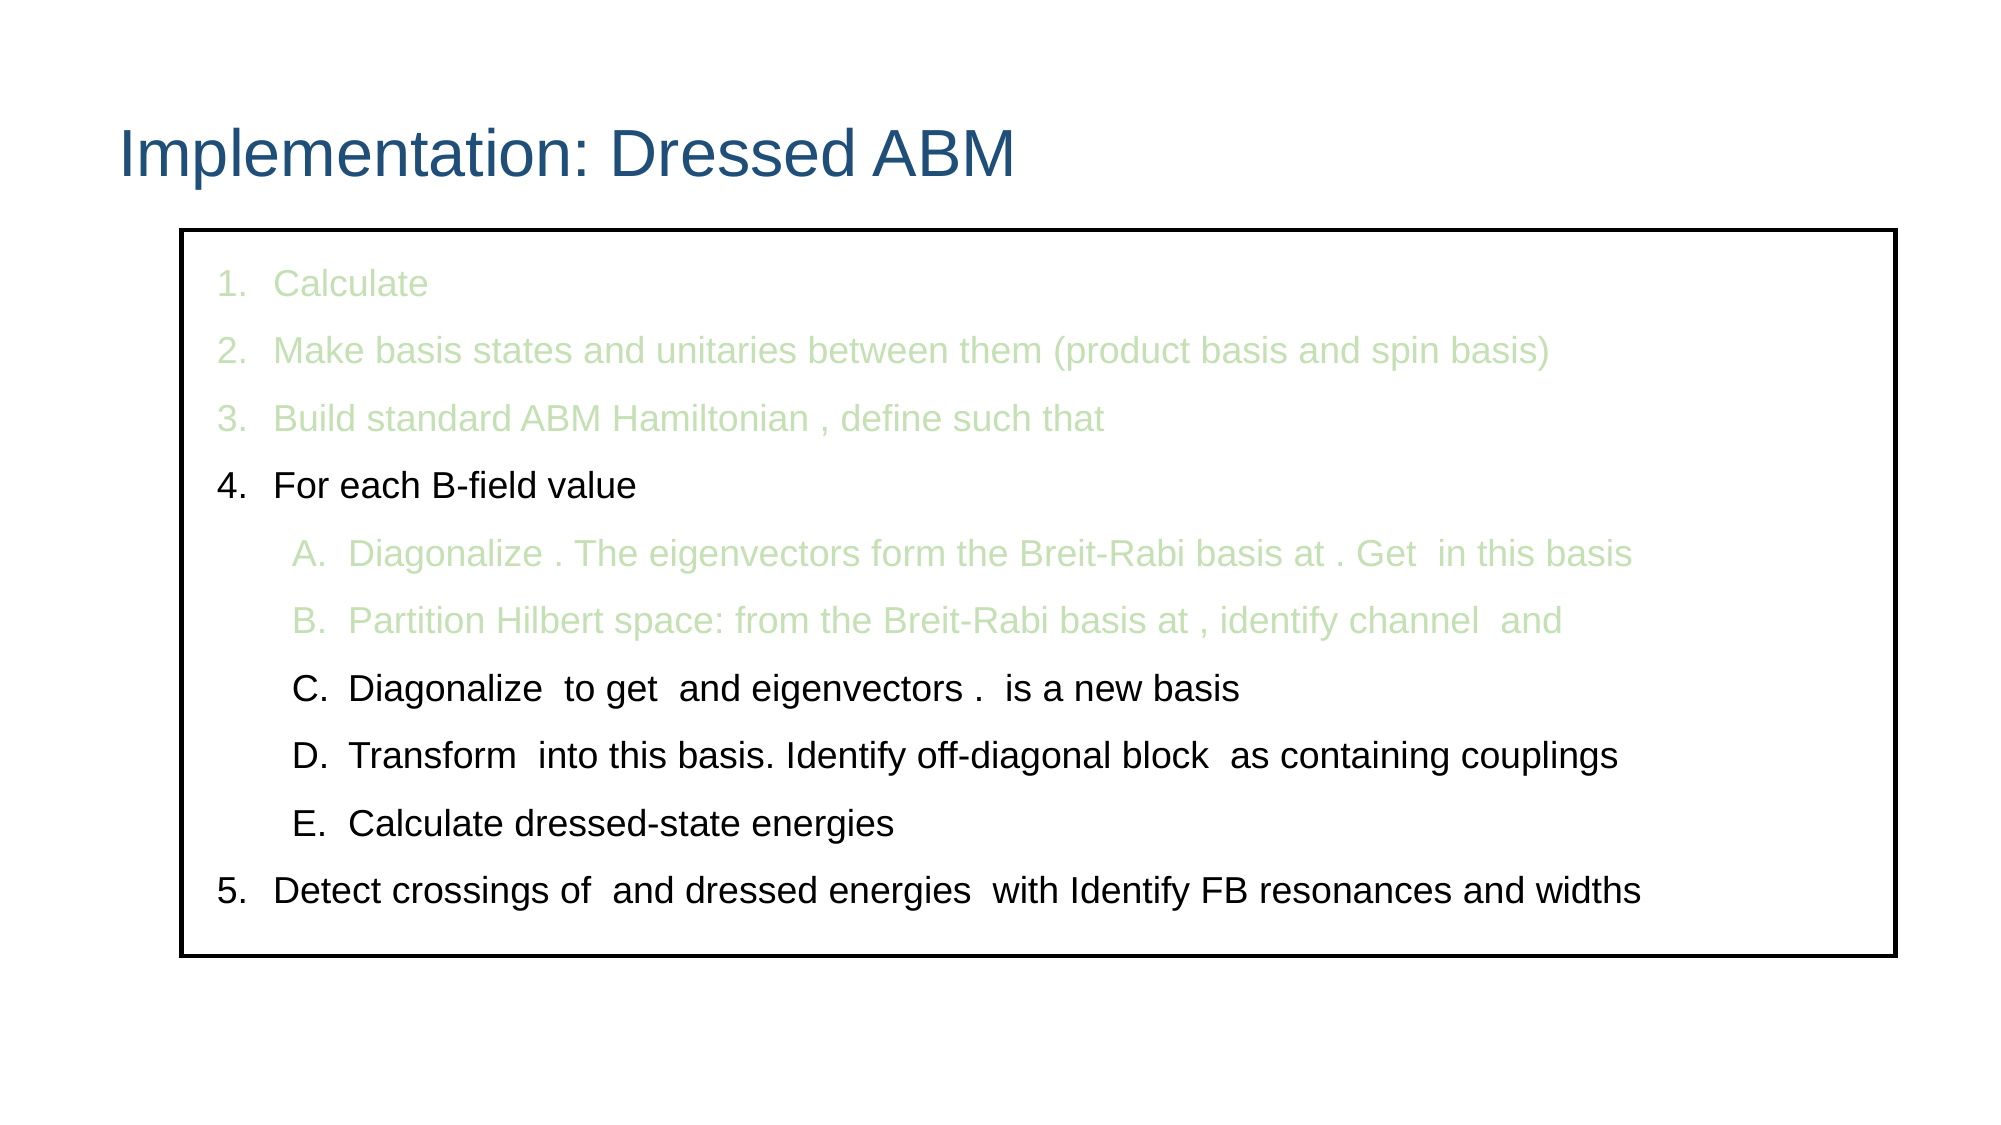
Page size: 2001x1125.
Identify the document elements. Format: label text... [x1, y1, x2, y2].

title Implementation: Dressed ABM [103, 64, 1764, 247]
text_box [179, 228, 1898, 958]
